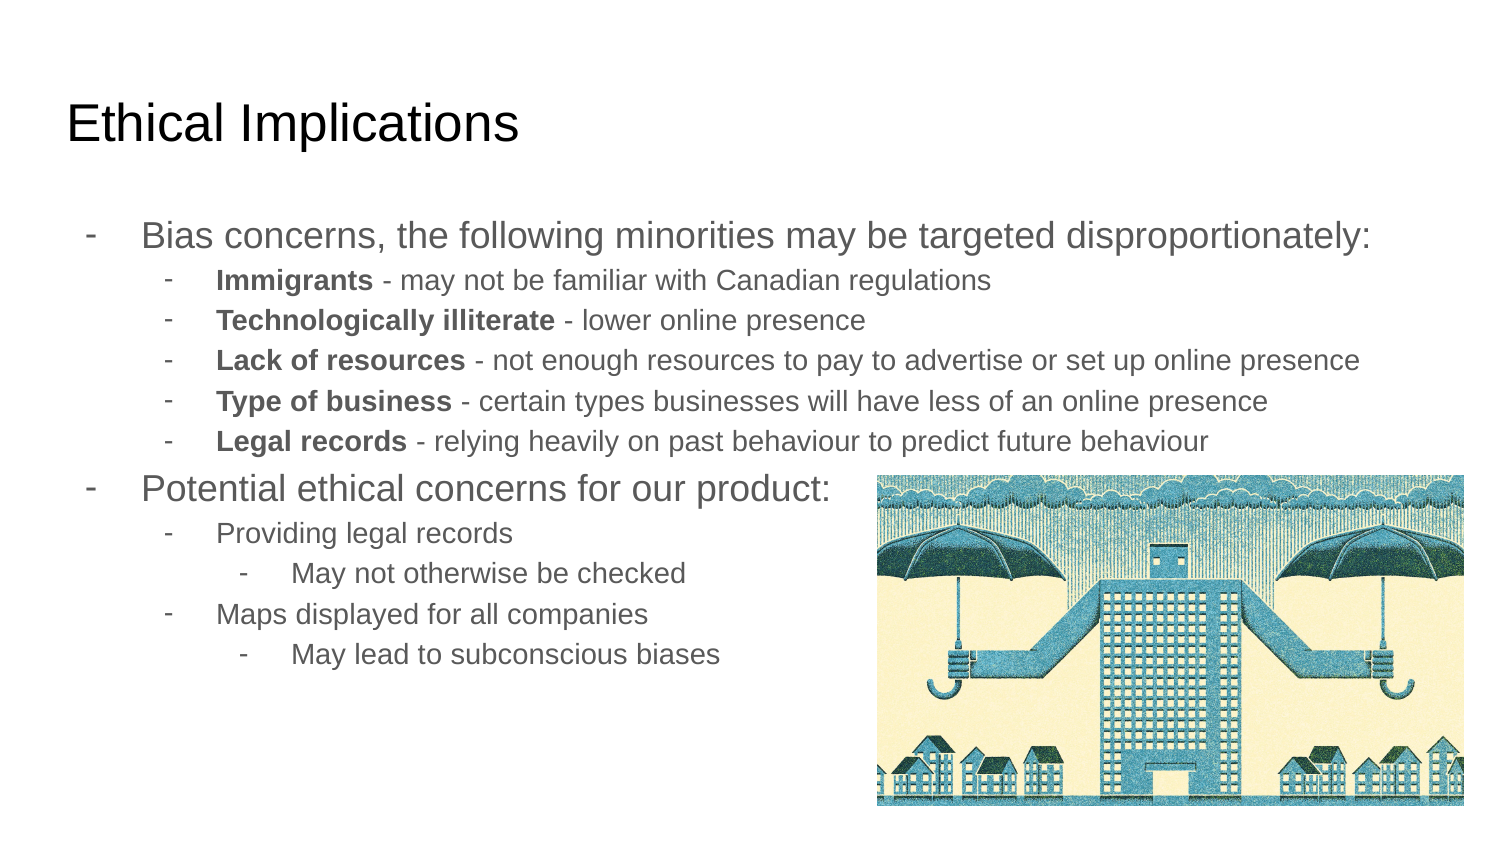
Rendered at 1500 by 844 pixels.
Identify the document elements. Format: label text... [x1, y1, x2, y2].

title Ethical Implications [51, 72, 1449, 167]
list Bias concerns, the following minorities may be targeted disproportionately: Immigrants - may not be familiar with Canadian regulations Technologically illiterate - lower online presence Lack of resources - not enough resources to pay to advertise or set up online presence Type of business - certain types businesses will have less of an online presence Legal records - relying heavily on past behaviour to predict future behaviour Potential ethical concerns for our product: Providing legal records May not otherwise be checked Maps displayed for all companies May lead to subconscious biases [51, 189, 1449, 750]
picture [877, 475, 1464, 806]
